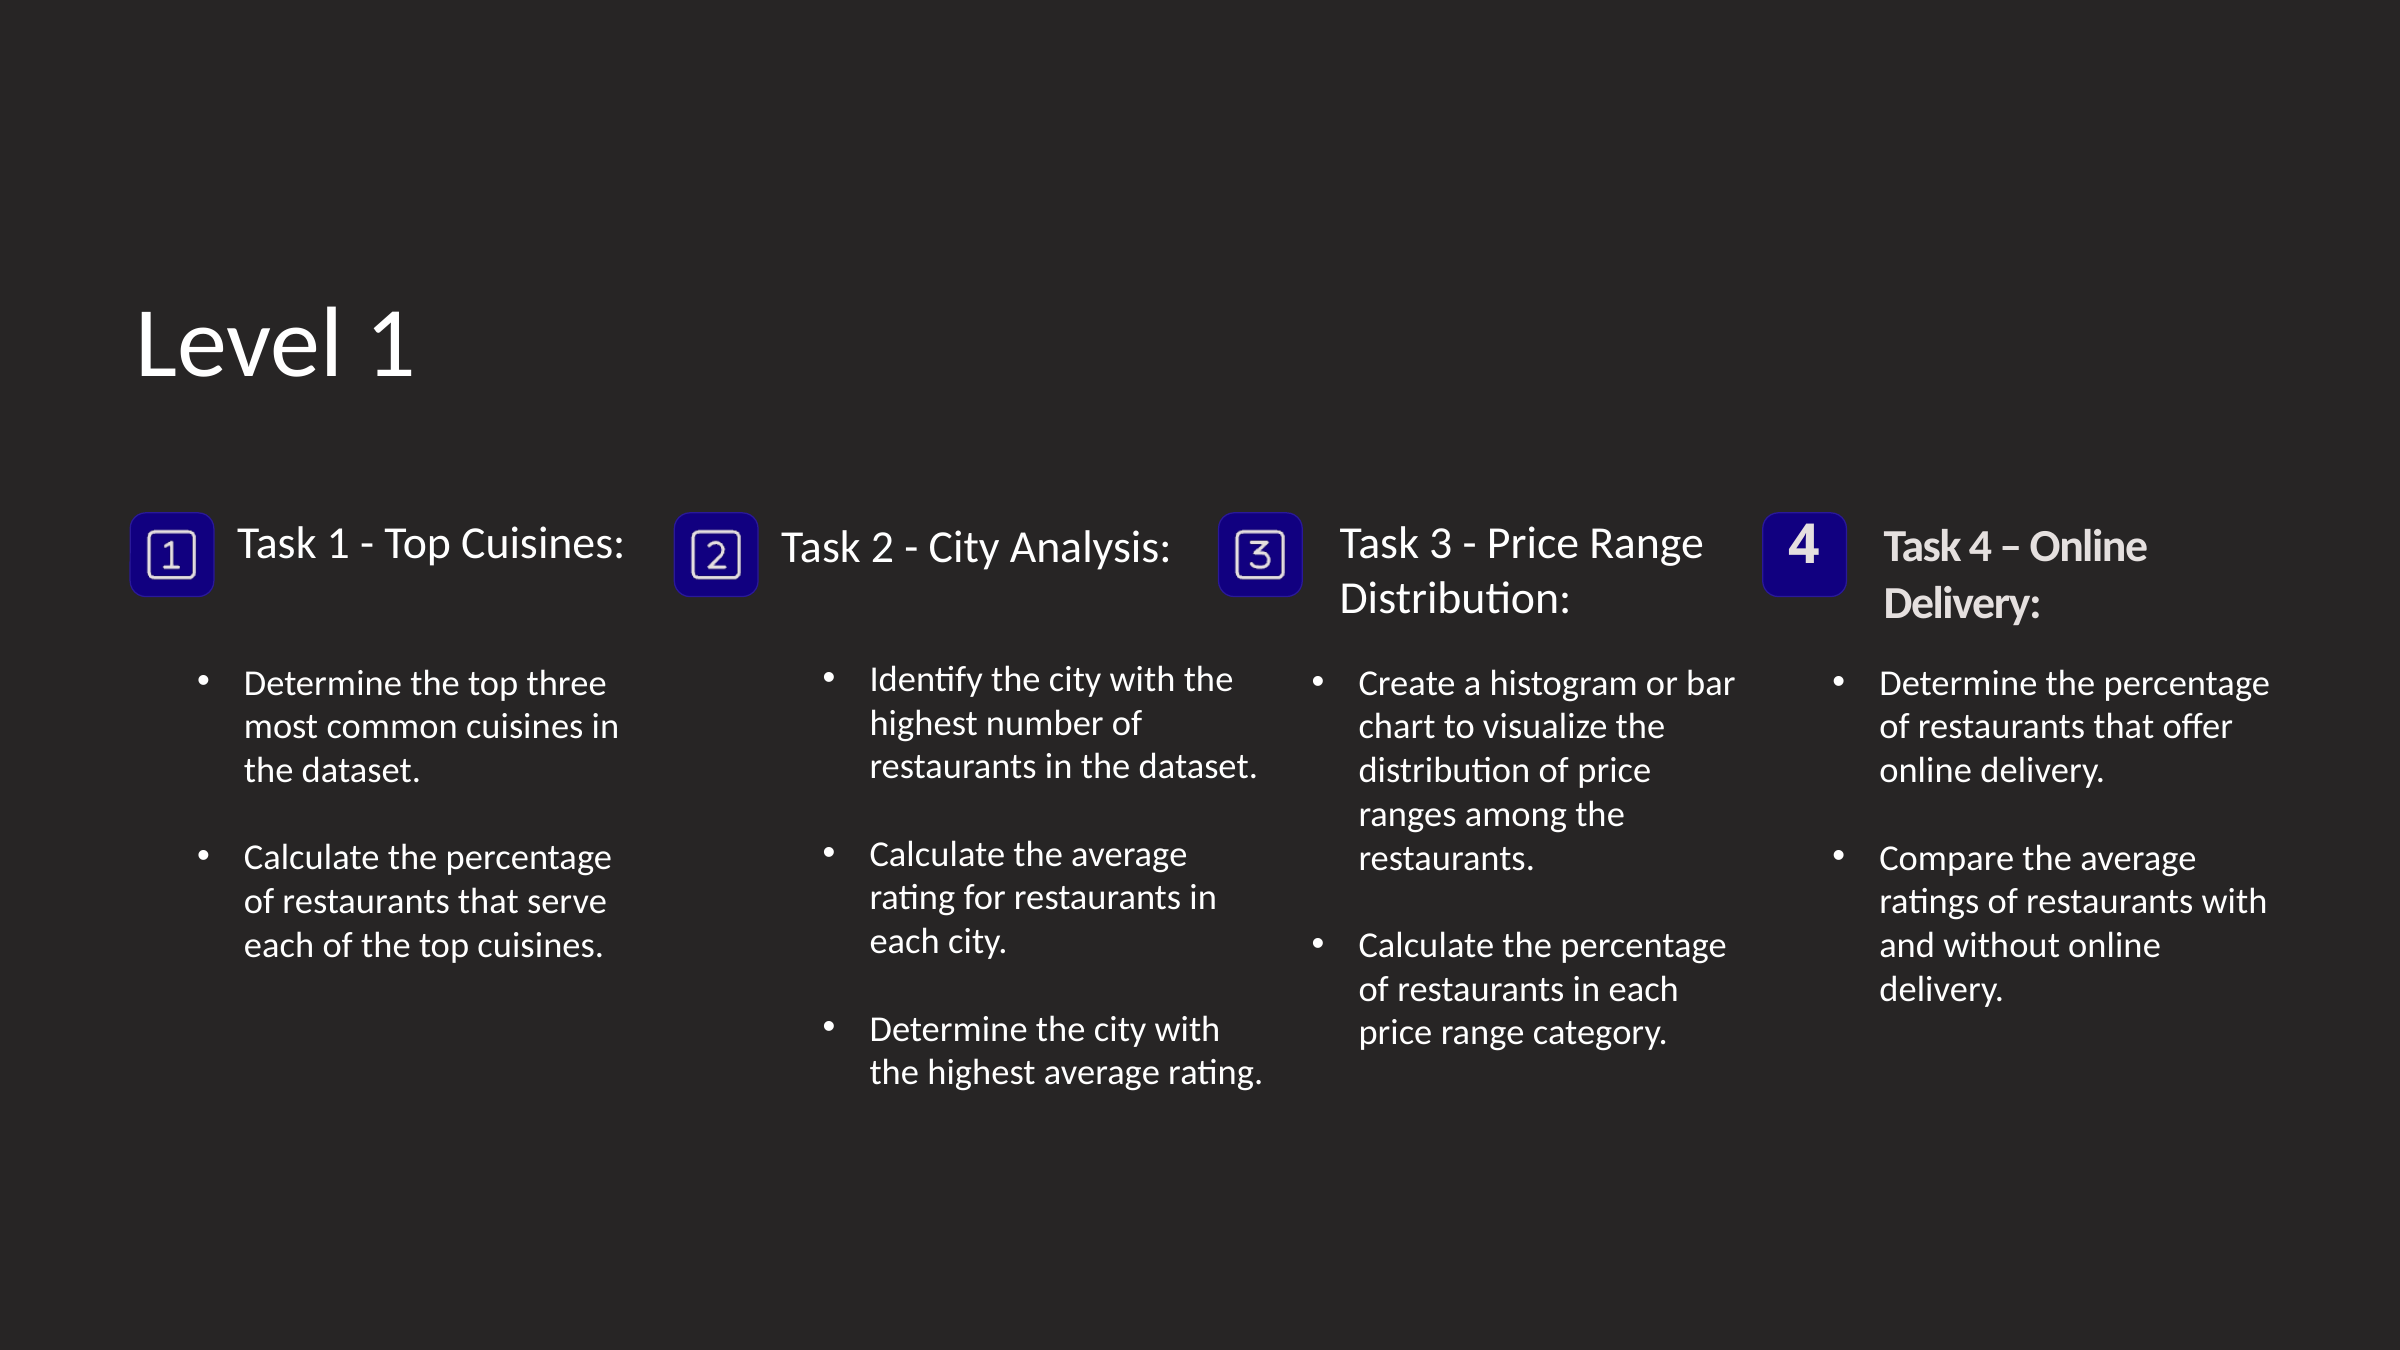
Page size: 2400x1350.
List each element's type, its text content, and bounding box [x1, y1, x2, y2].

text_box Determine the top three most common cuisines in the dataset. Calculate the percentage of restaurants that serve each of the top cuisines. [197, 658, 645, 1076]
picture [688, 519, 745, 590]
text_box Task 2 - City Analysis: [781, 516, 1168, 575]
text_box Task 3 - Price Range Distribution: [1339, 512, 1718, 609]
picture [1232, 519, 1289, 590]
text_box Level 1 [135, 280, 1088, 397]
text_box Create a histogram or bar chart to visualize the distribution of price ranges among the restaurants. Calculate the percentage of restaurants in each price range category. [1311, 658, 1749, 1112]
text_box [1762, 512, 1847, 597]
text_box 4 [1776, 519, 1833, 590]
text_box [130, 512, 214, 597]
text_box [1218, 512, 1303, 597]
picture [144, 519, 200, 590]
text_box Identify the city with the highest number of restaurants in the dataset. Calculate the average rating for restaurants in each city. Determine the city with the highest average rating. [822, 654, 1270, 1103]
text_box Task 4 – Online Delivery: [1883, 512, 2309, 630]
text_box Determine the percentage of restaurants that offer online delivery. Compare the average ratings of restaurants with and without online delivery. [1832, 658, 2279, 1084]
text_box Task 1 - Top Cuisines: [237, 512, 624, 571]
text_box [674, 512, 759, 597]
